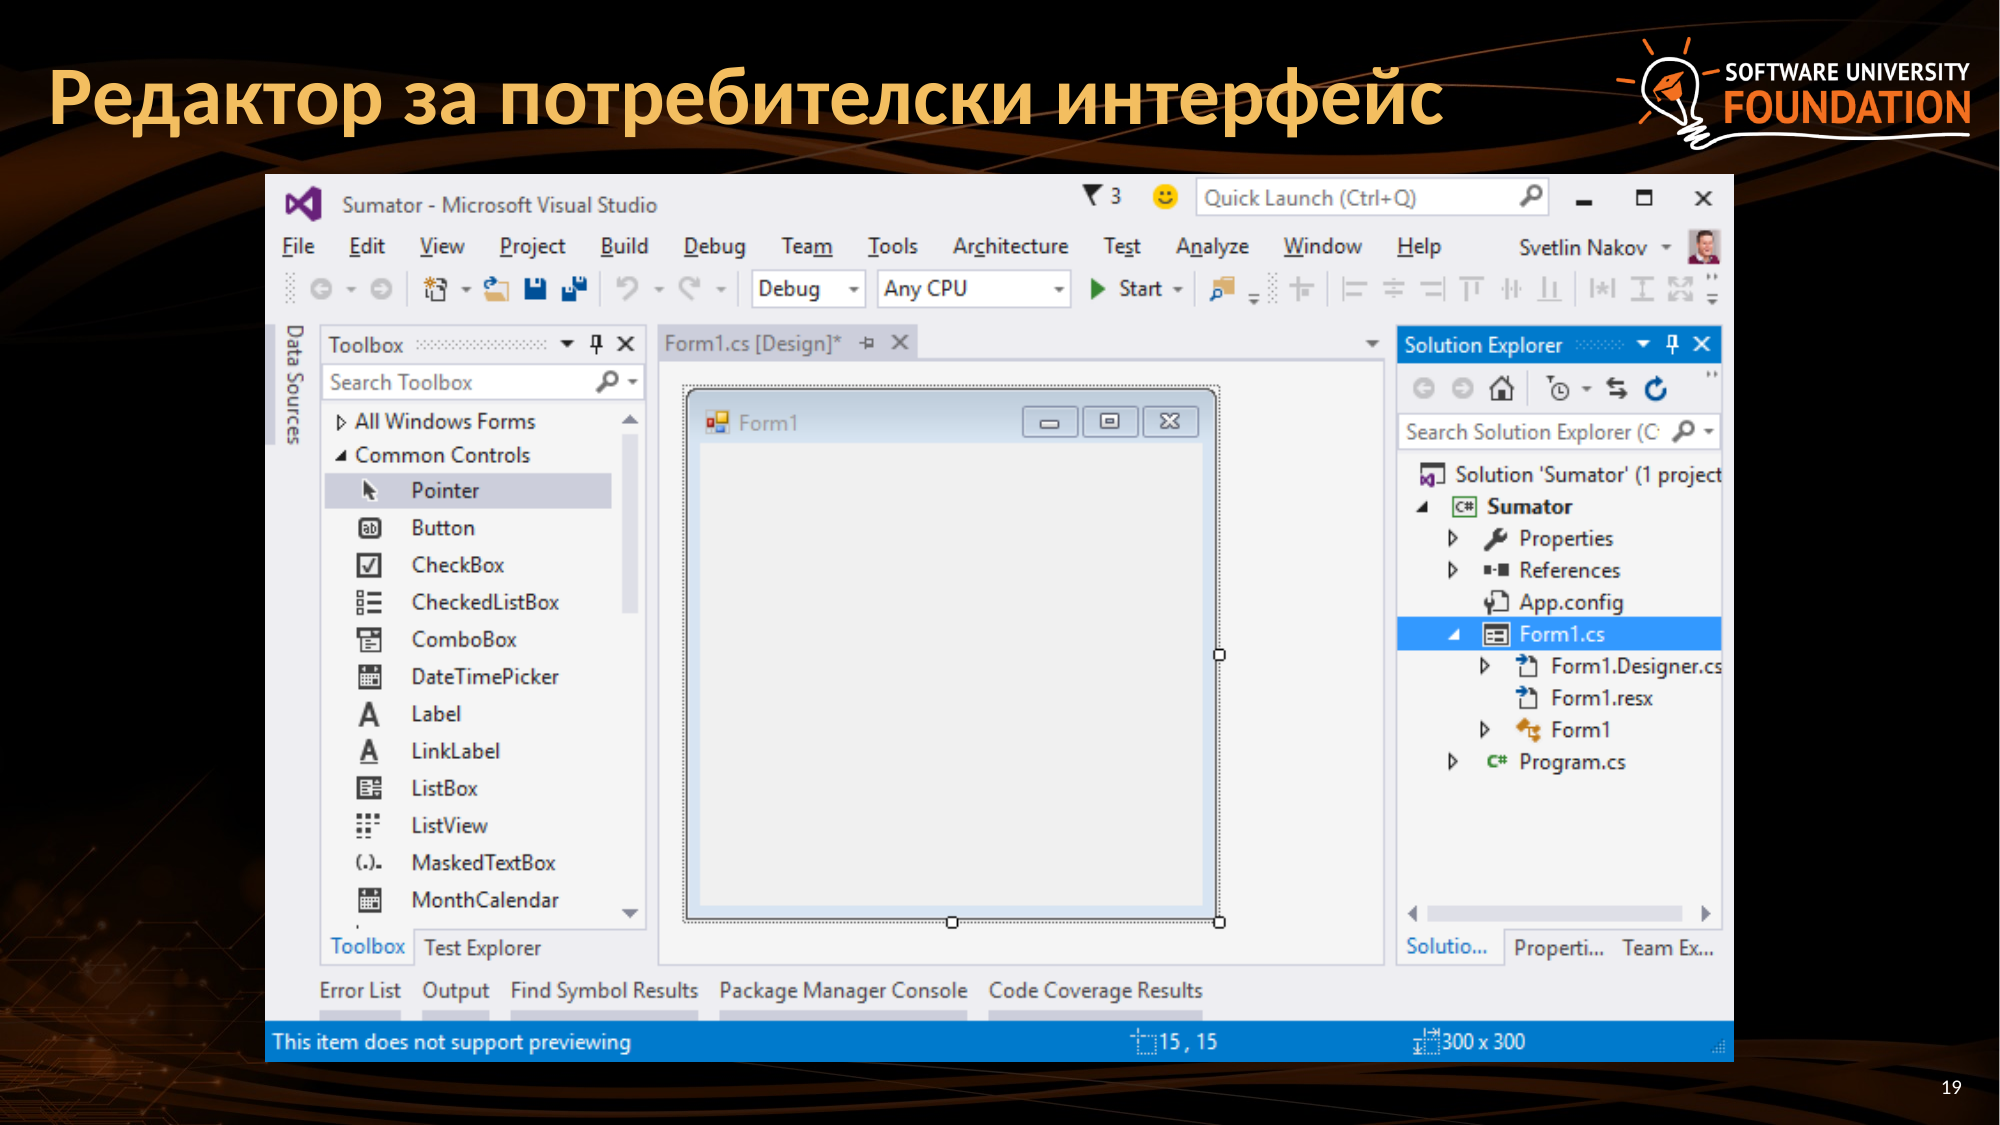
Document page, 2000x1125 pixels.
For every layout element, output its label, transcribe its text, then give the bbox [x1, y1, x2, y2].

slide_number 19 [1897, 1070, 1968, 1103]
title Редактор за потребителски интерфейс [30, 6, 1602, 189]
picture [0, 0, 2000, 1125]
